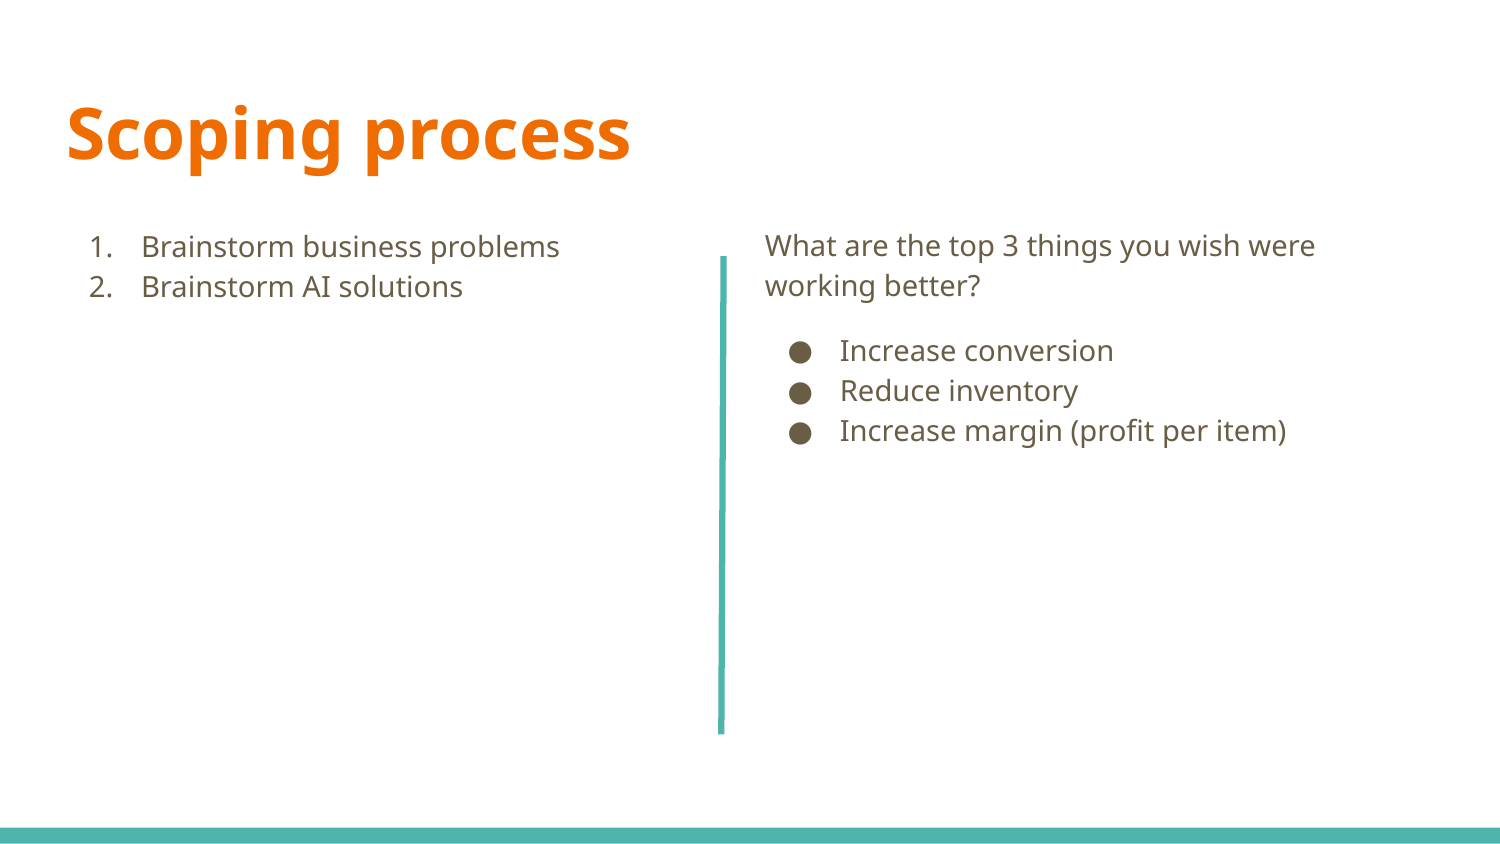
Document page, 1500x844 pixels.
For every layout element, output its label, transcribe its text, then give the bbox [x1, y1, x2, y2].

text_box What are the top 3 things you wish were working better? Increase conversion Reduce inventory Increase margin (profit per item) [674, 206, 1449, 463]
title Scoping process [51, 72, 1449, 189]
list Brainstorm business problems Brainstorm AI solutions [51, 207, 707, 750]
